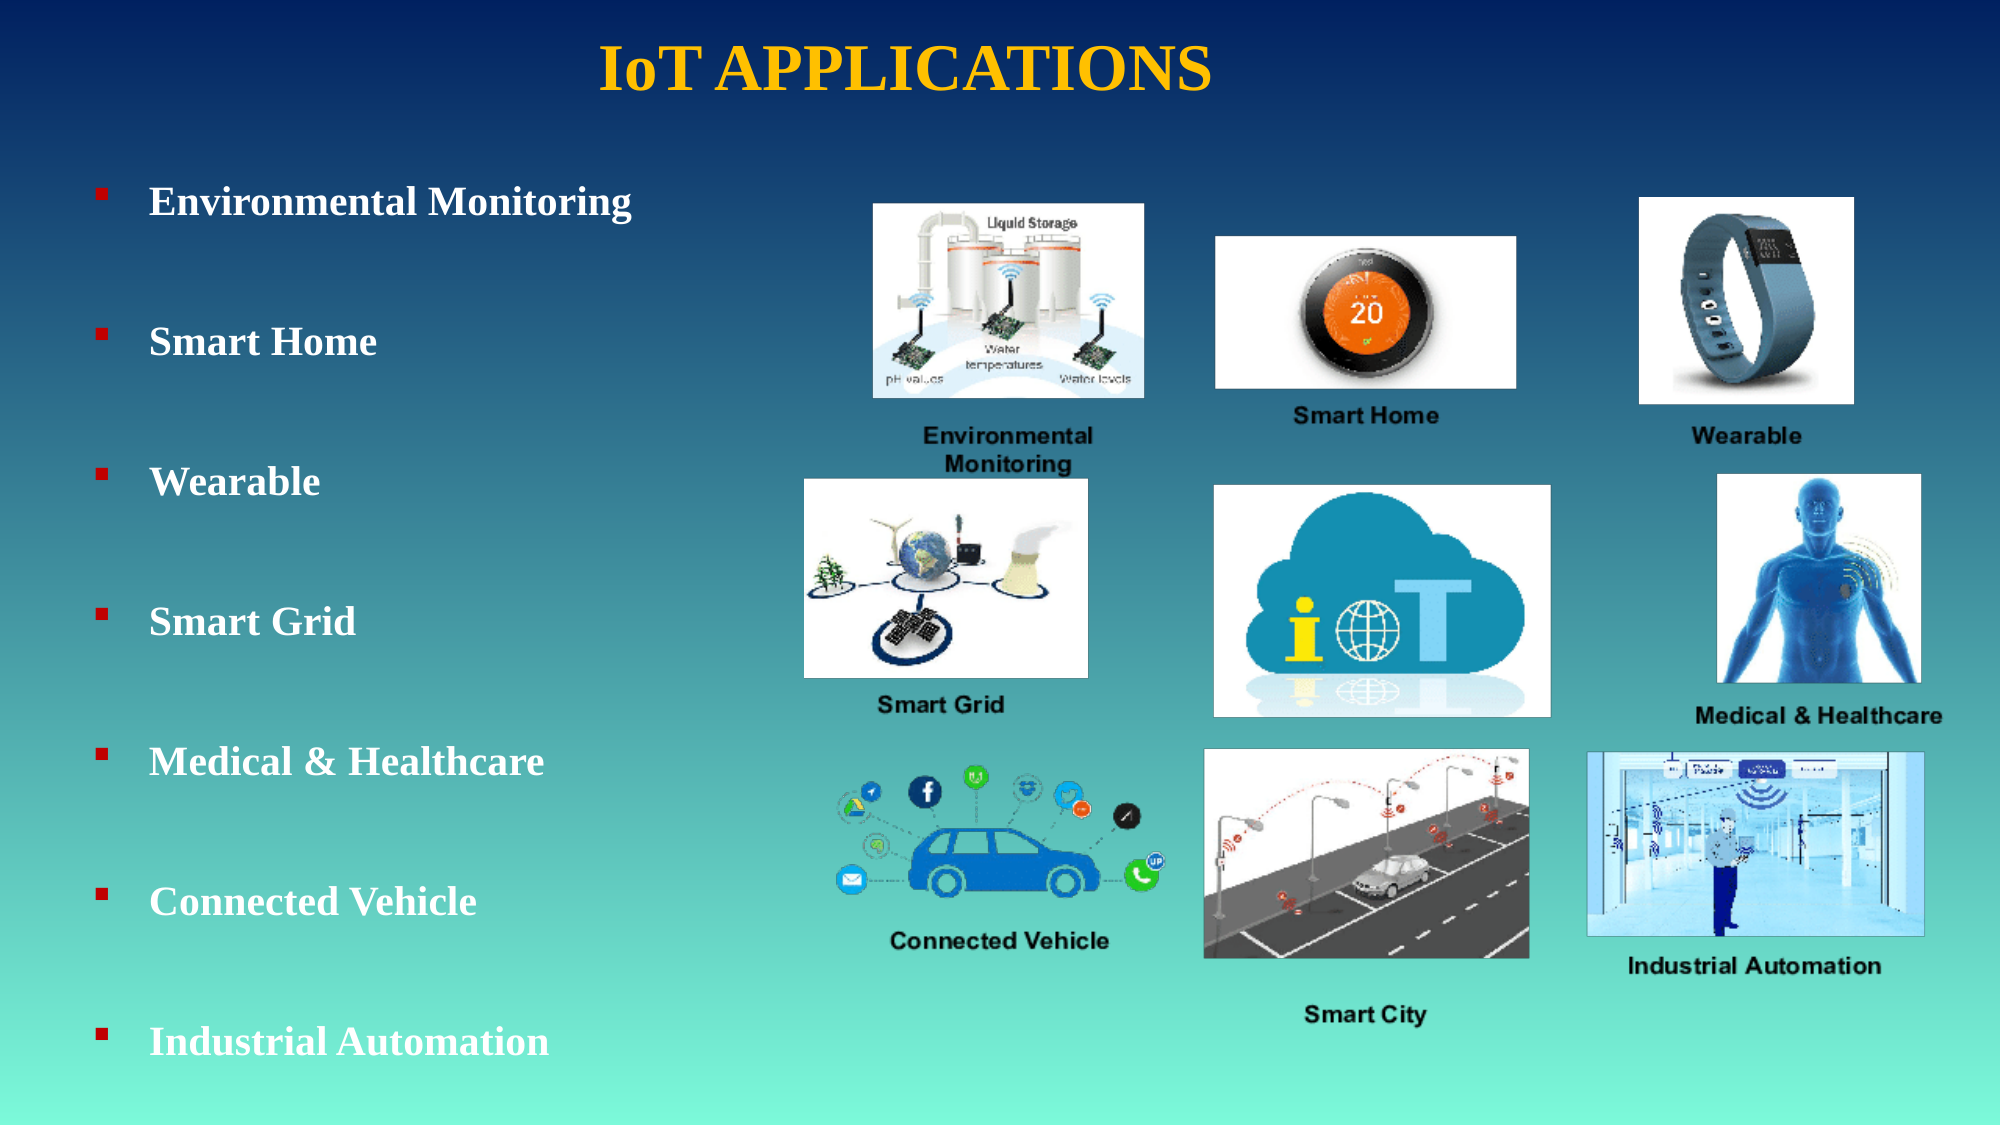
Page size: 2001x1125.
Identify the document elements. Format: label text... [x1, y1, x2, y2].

title IoT APPLICATIONS [559, 18, 1254, 111]
subtitle Environmental Monitoring Smart Home Wearable Smart Grid Medical & Healthcare Connected Vehicle Industrial Automation [77, 172, 1428, 1125]
picture [804, 197, 1961, 1043]
